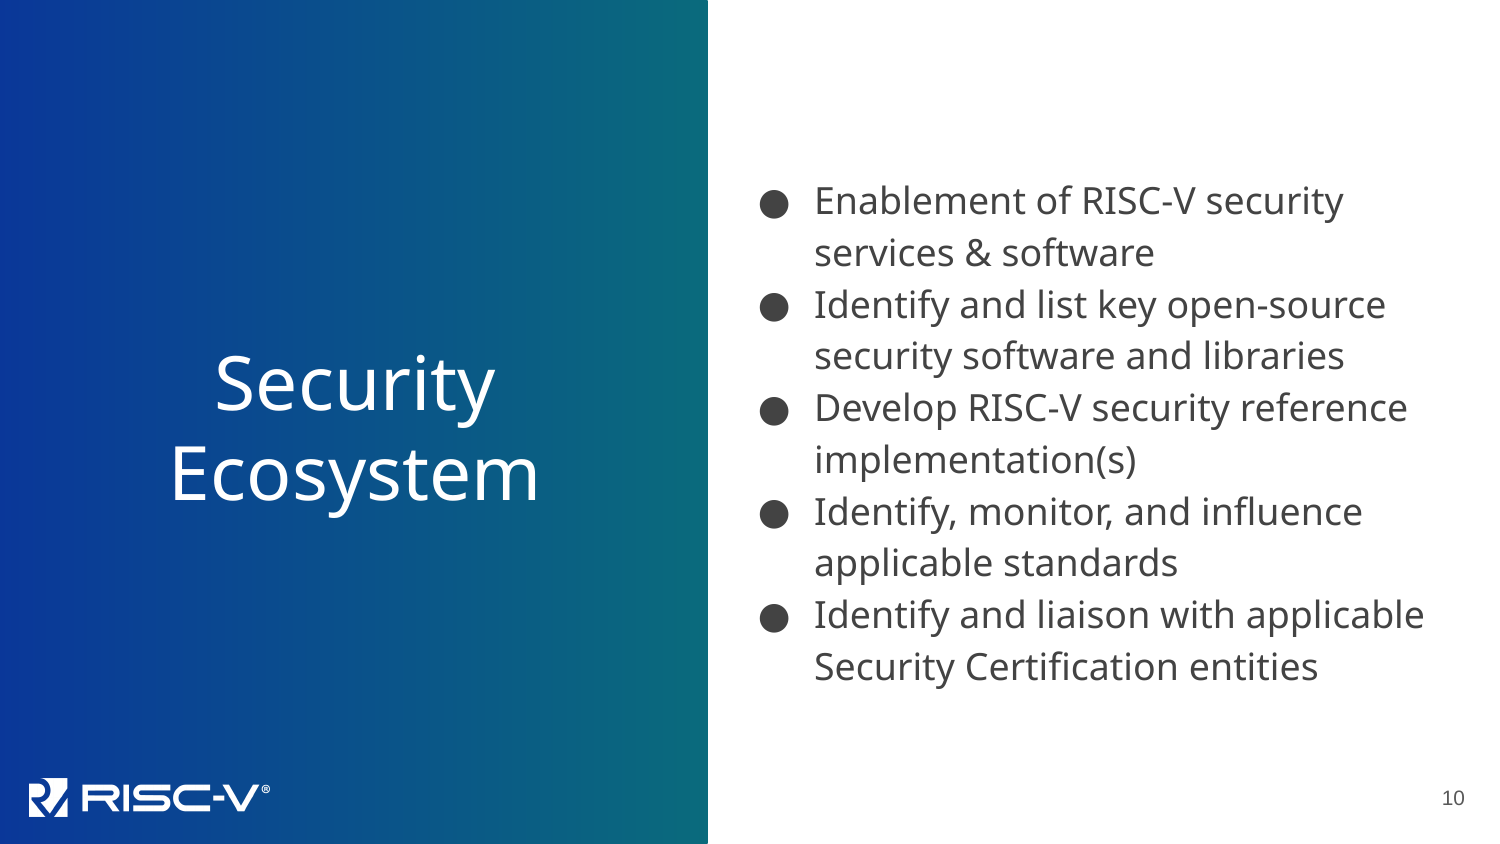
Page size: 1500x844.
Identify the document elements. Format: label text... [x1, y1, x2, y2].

title Security Ecosystem [32, 35, 679, 817]
slide_number 10 [1389, 764, 1480, 830]
list Enablement of RISC-V security services & software Identify and list key open-source security software and libraries Develop RISC-V security reference implementation(s) Identify, monitor, and influence applicable standards Identify and liaison with applicable Security Certification entities [724, 155, 1448, 716]
